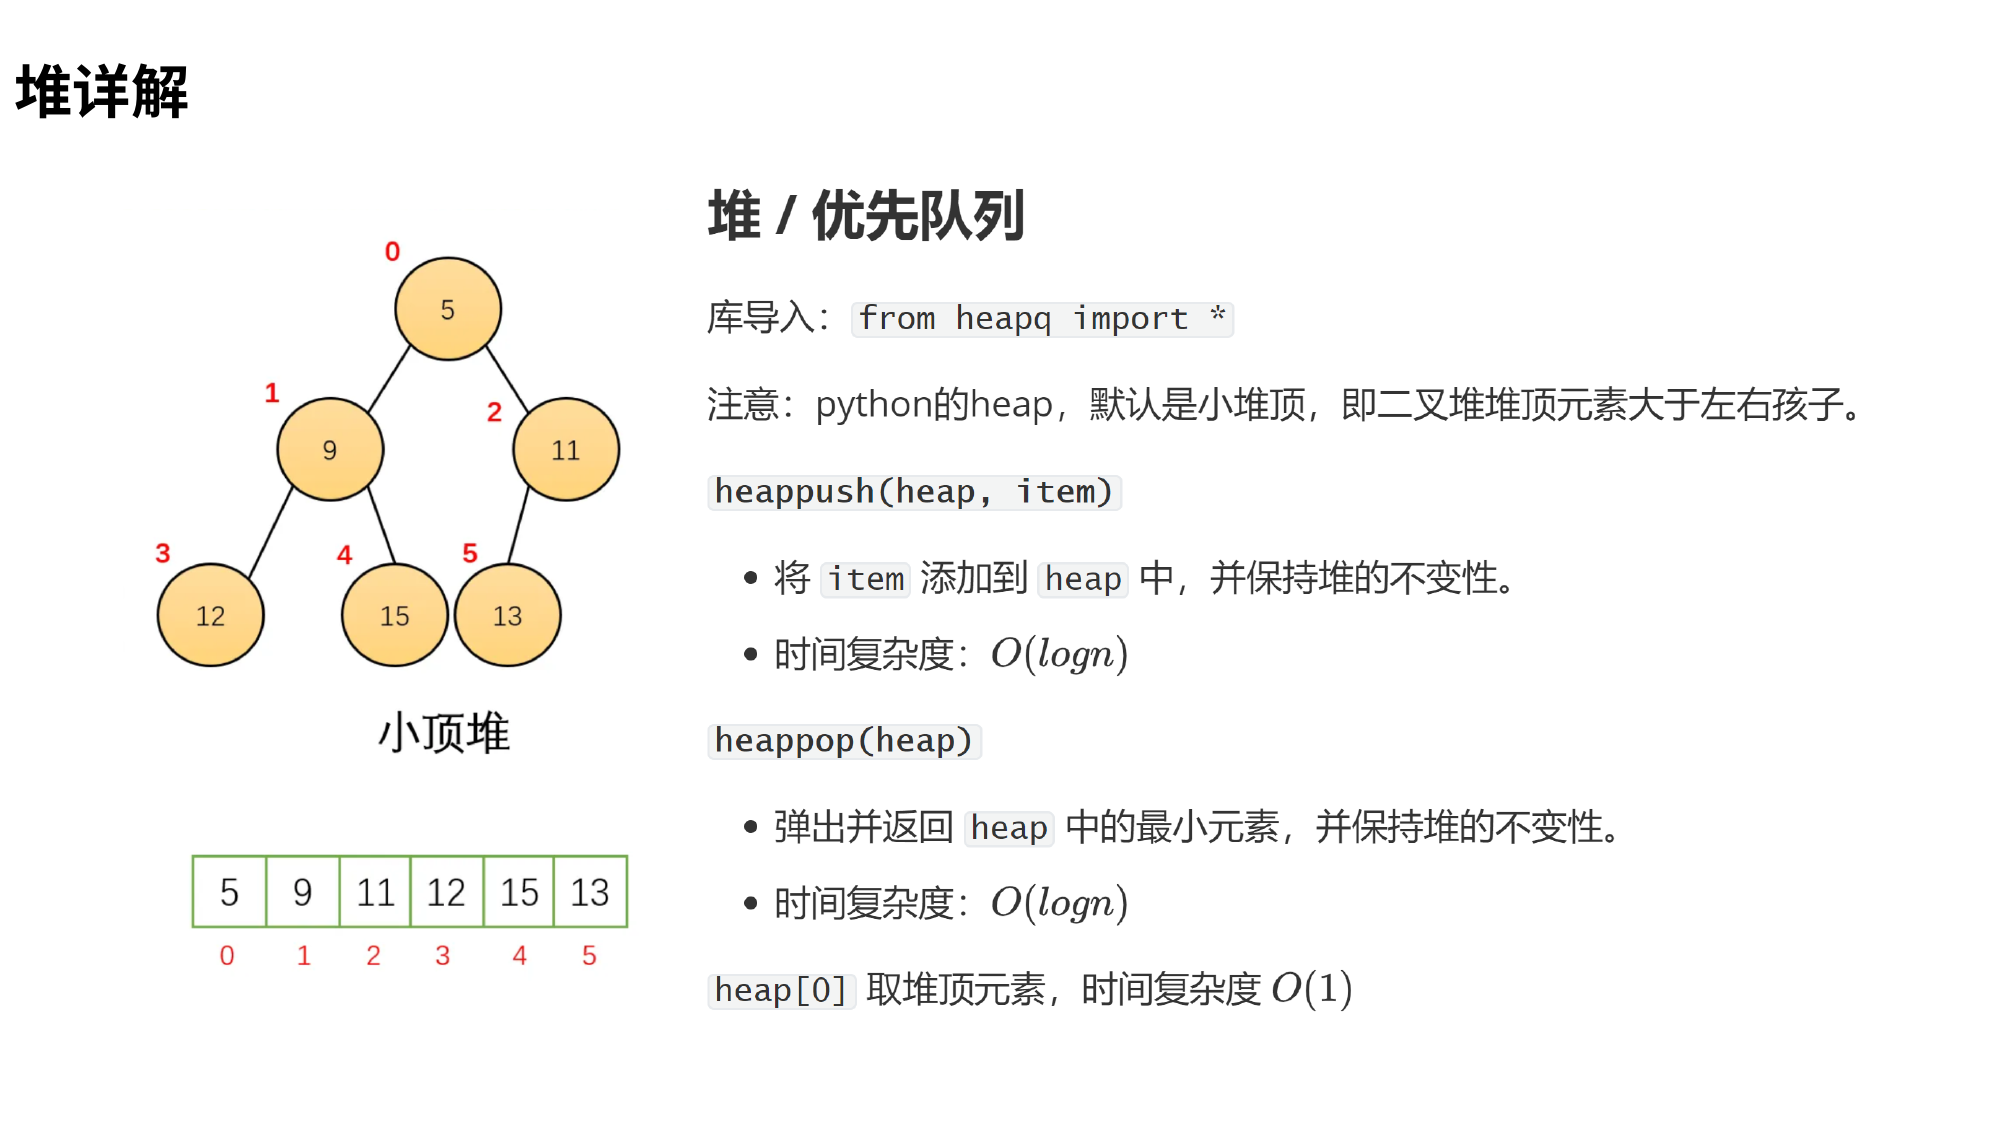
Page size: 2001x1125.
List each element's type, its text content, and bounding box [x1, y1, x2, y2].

text_box 堆详解 [14, 17, 1796, 145]
picture [61, 169, 1971, 1034]
